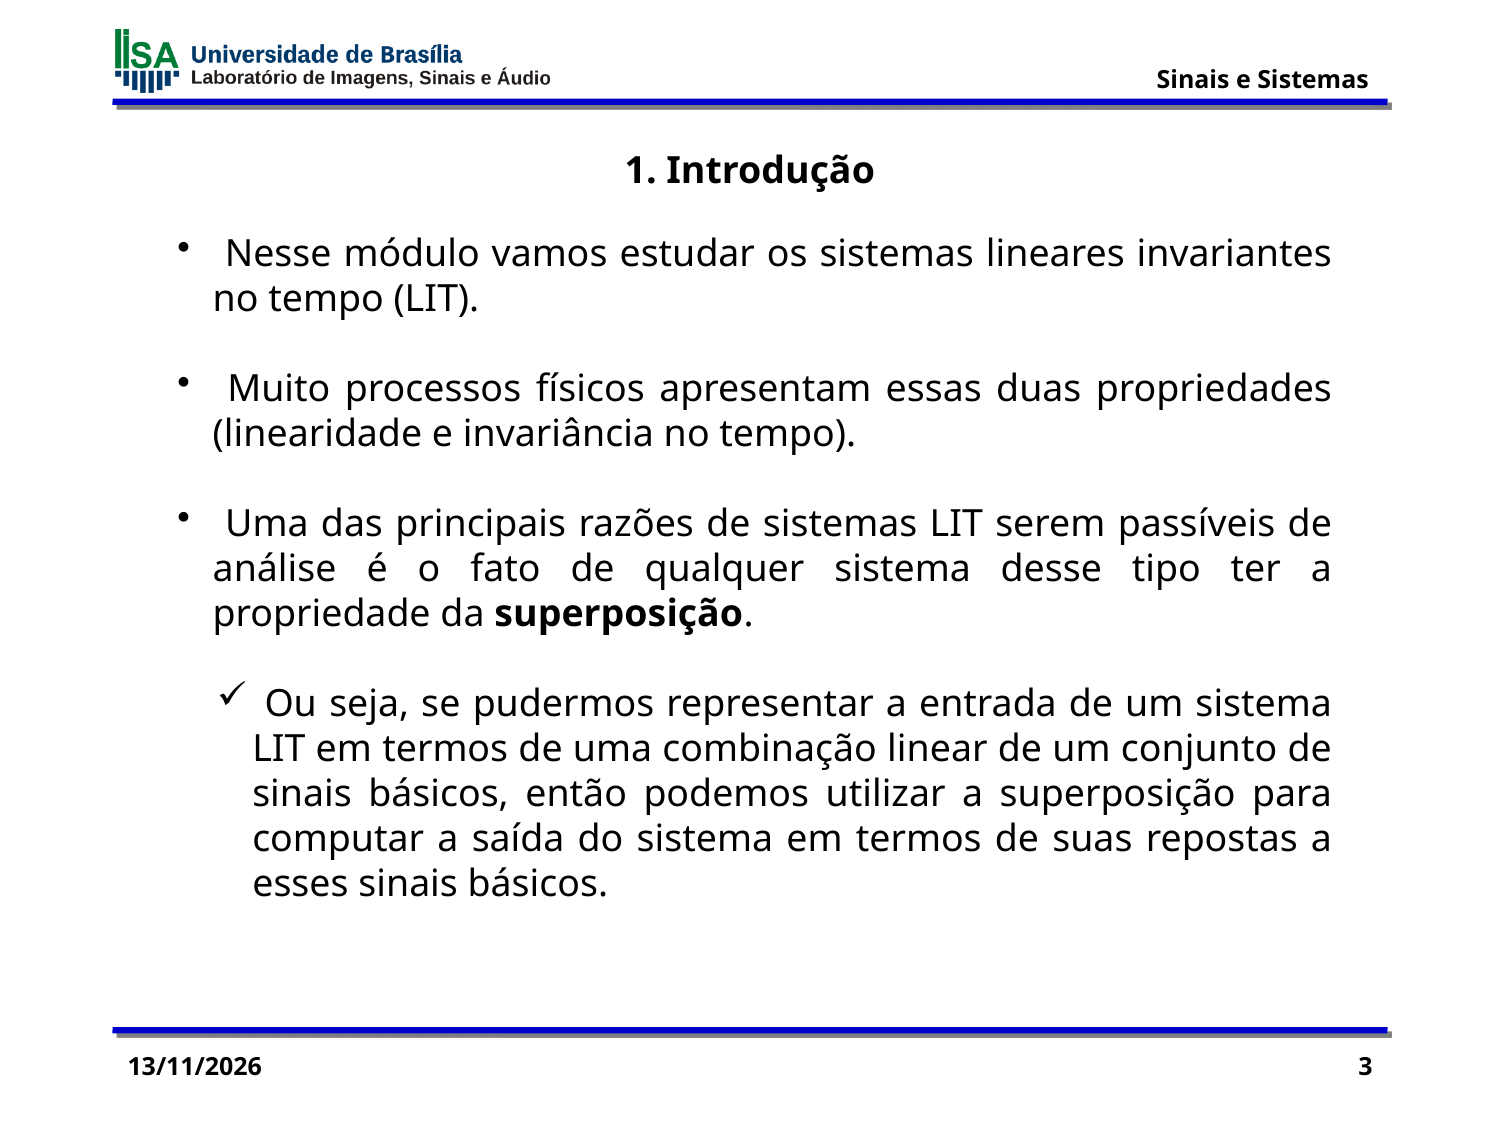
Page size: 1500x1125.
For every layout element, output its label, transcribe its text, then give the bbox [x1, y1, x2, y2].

picture [115, 29, 550, 93]
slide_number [112, 1042, 426, 1118]
slide_number 3 [1074, 1042, 1388, 1118]
text_box Nesse módulo vamos estudar os sistemas lineares invariantes no tempo (LIT). Muito processos físicos apresentam essas duas propriedades (linearidade e invariância no tempo). Uma das principais razões de sistemas LIT serem passíveis de análise é o fato de qualquer sistema desse tipo ter a propriedade da superposição. Ou seja, se pudermos representar a entrada de um sistema LIT em termos de uma combinação linear de um conjunto de sinais básicos, então podemos utilizar a superposição para computar a saída do sistema em termos de suas repostas a esses sinais básicos. [162, 221, 1348, 911]
text_box 1. Introdução [112, 138, 1388, 198]
